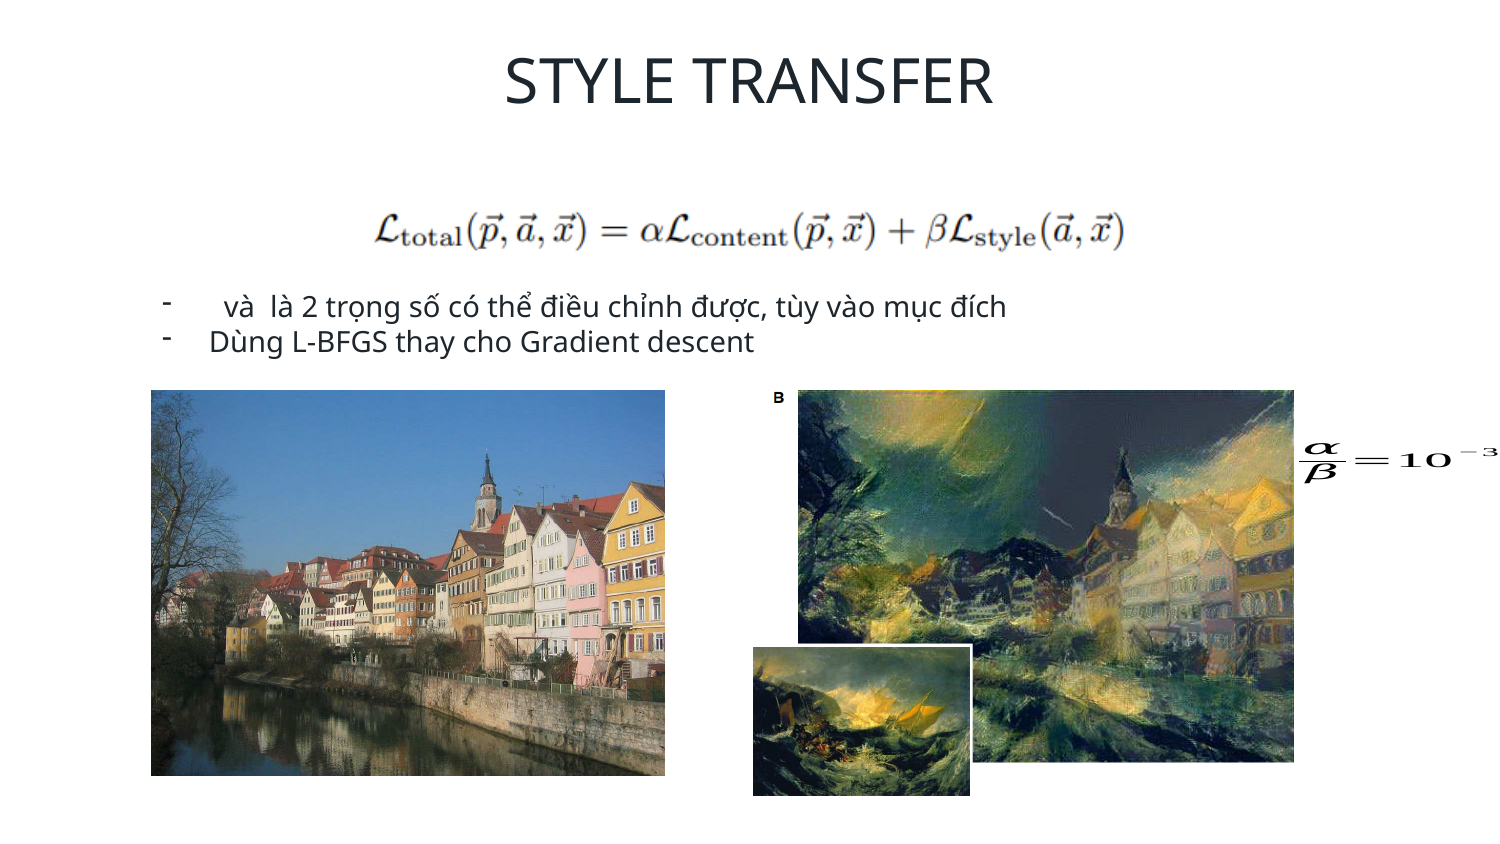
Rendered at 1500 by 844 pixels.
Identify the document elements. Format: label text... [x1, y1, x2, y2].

picture [364, 185, 1136, 268]
title STYLE TRANSFER [323, 26, 1177, 114]
picture [749, 386, 1296, 801]
picture [146, 386, 666, 778]
